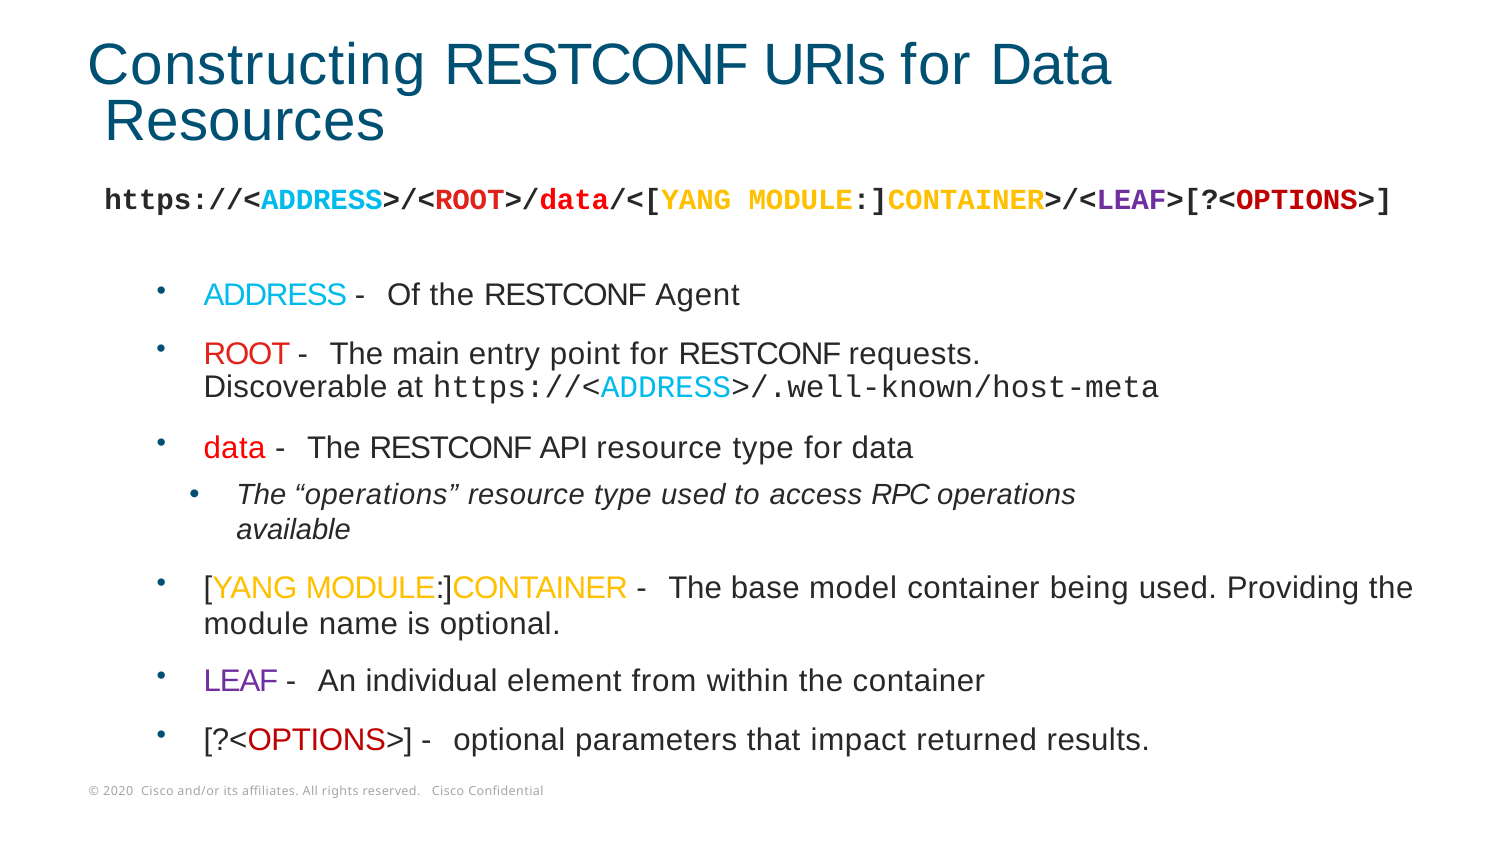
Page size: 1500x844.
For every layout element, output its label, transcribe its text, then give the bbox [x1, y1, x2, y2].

title Constructing RESTCONF URIs for Data Resources [85, 9, 1119, 167]
text_box https://<ADDRESS>/<ROOT>/data/<[YANG MODULE:]CONTAINER>/<LEAF>[?<OPTIONS>] ADDRESS - Of the RESTCONF Agent ROOT - The main entry point for RESTCONF requests. Discoverable at https://<ADDRESS>/.well-known/host-meta data - The RESTCONF API resource type for data The “operations” resource type used to access RPC operations available [YANG MODULE:]CONTAINER - The base model container being used. Providing the module name is optional. LEAF - An individual element from within the container [?<OPTIONS>] - optional parameters that impact returned results. [102, 178, 1426, 757]
